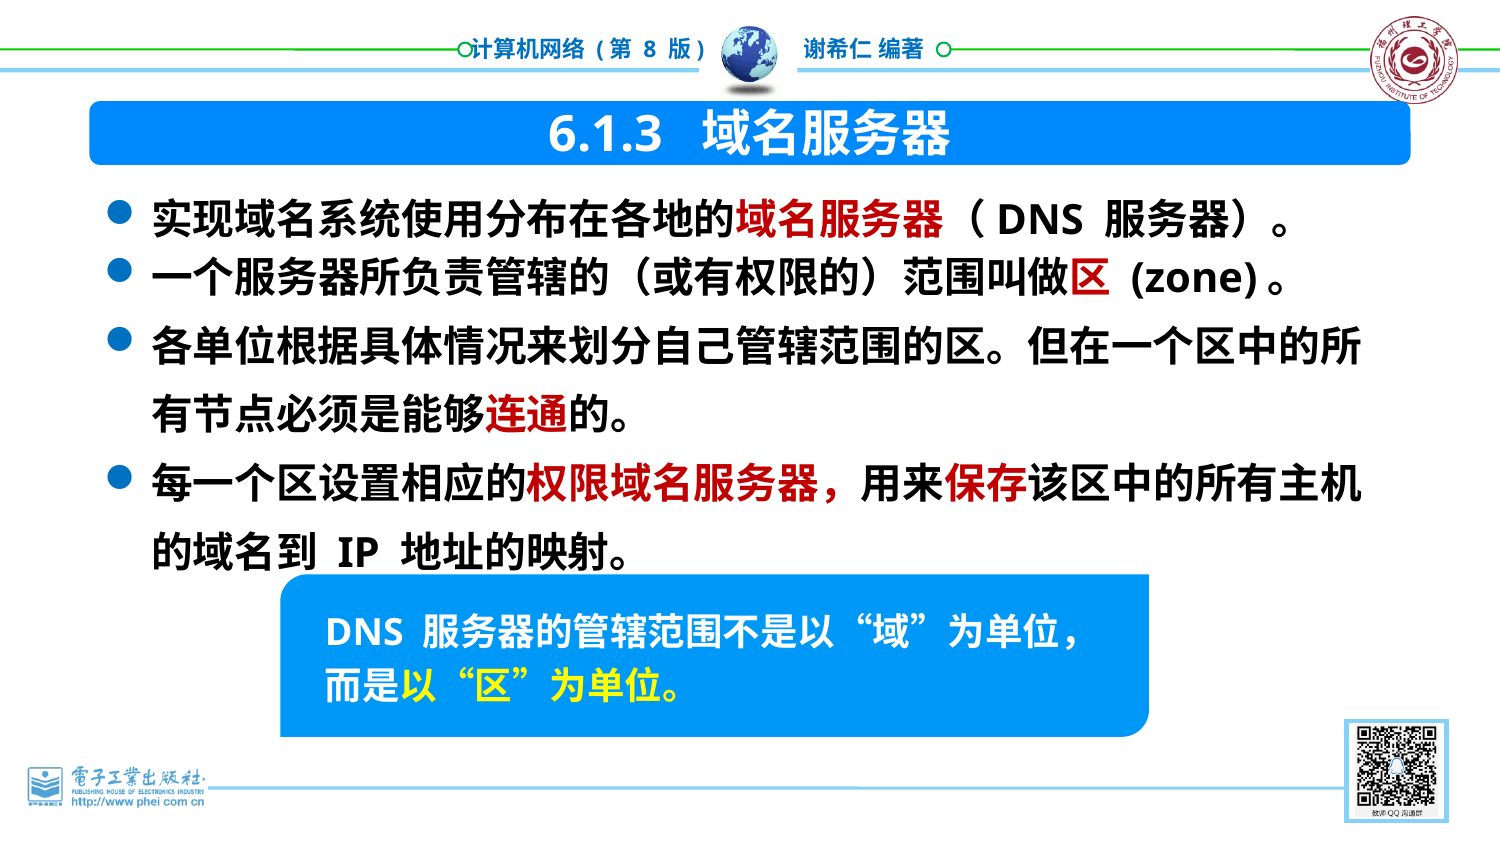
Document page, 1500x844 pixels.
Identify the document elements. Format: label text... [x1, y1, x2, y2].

picture [1355, 724, 1438, 817]
picture [719, 24, 779, 94]
text_box 6.1.3 域名服务器 [534, 94, 966, 166]
text_box [278, 584, 1152, 739]
text_box [966, 101, 1411, 165]
text_box DNS 服务器的管辖范围不是以“域”为单位，而是以“区”为单位。 [310, 591, 1144, 715]
text_box [89, 101, 534, 165]
text_box 实现域名系统使用分布在各地的域名服务器（DNS 服务器）。 一个服务器所负责管辖的（或有权限的）范围叫做区 (zone)。 各单位根据具体情况来划分自己管辖范围的区。但在一个区中的所有节点必须是能够连通的。 每一个区设置相应的权限域名服务器，用来保存该区中的所有主机的域名到 IP 地址的映射。 [89, 166, 1411, 584]
picture [1370, 16, 1458, 104]
picture [23, 764, 208, 809]
